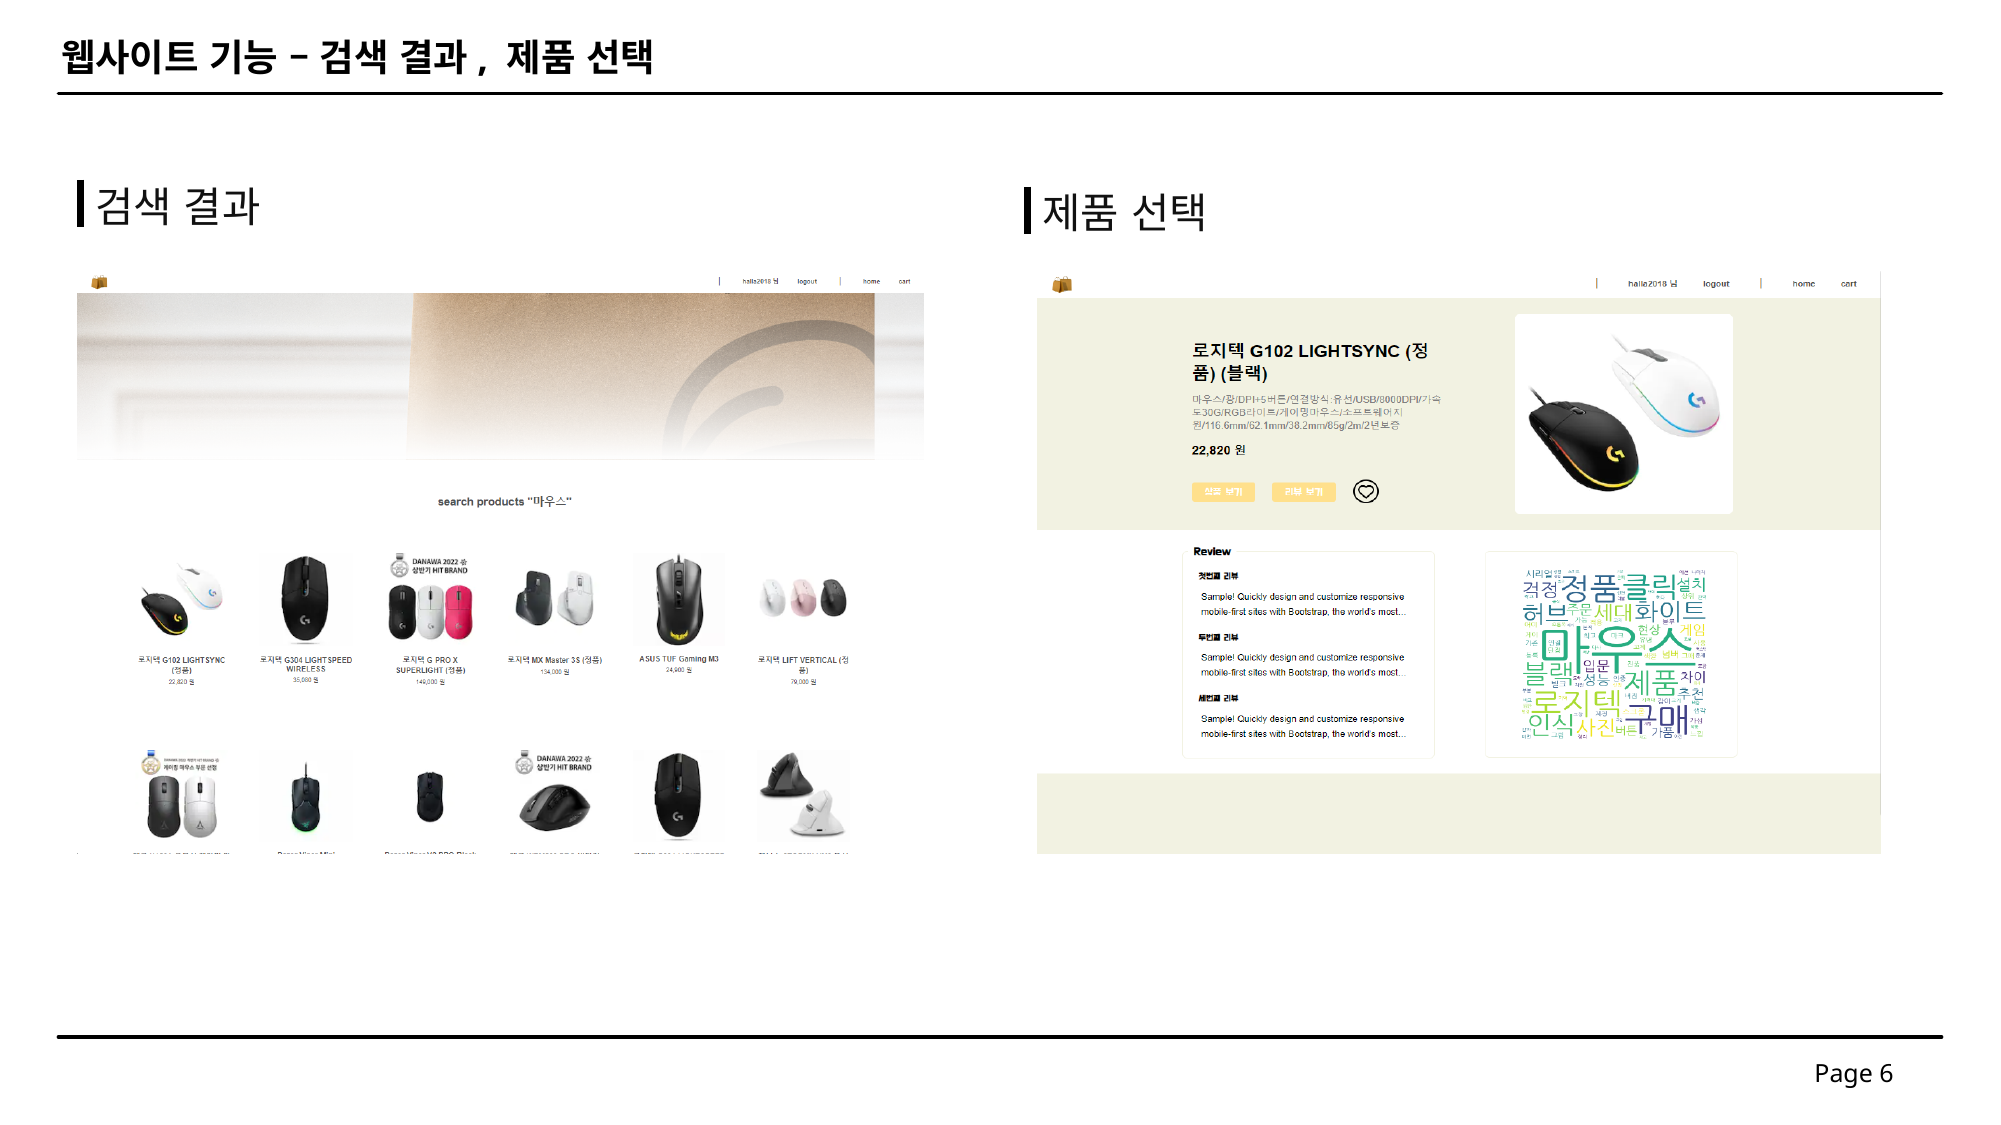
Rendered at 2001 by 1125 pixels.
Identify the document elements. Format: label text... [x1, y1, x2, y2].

text_box 웹사이트 기능 – 검색 결과, 제품 선택 [46, 0, 773, 218]
picture [1037, 271, 1881, 854]
picture [77, 271, 924, 854]
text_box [58, 93, 1942, 1037]
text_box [1027, 179, 1827, 246]
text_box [80, 172, 880, 239]
